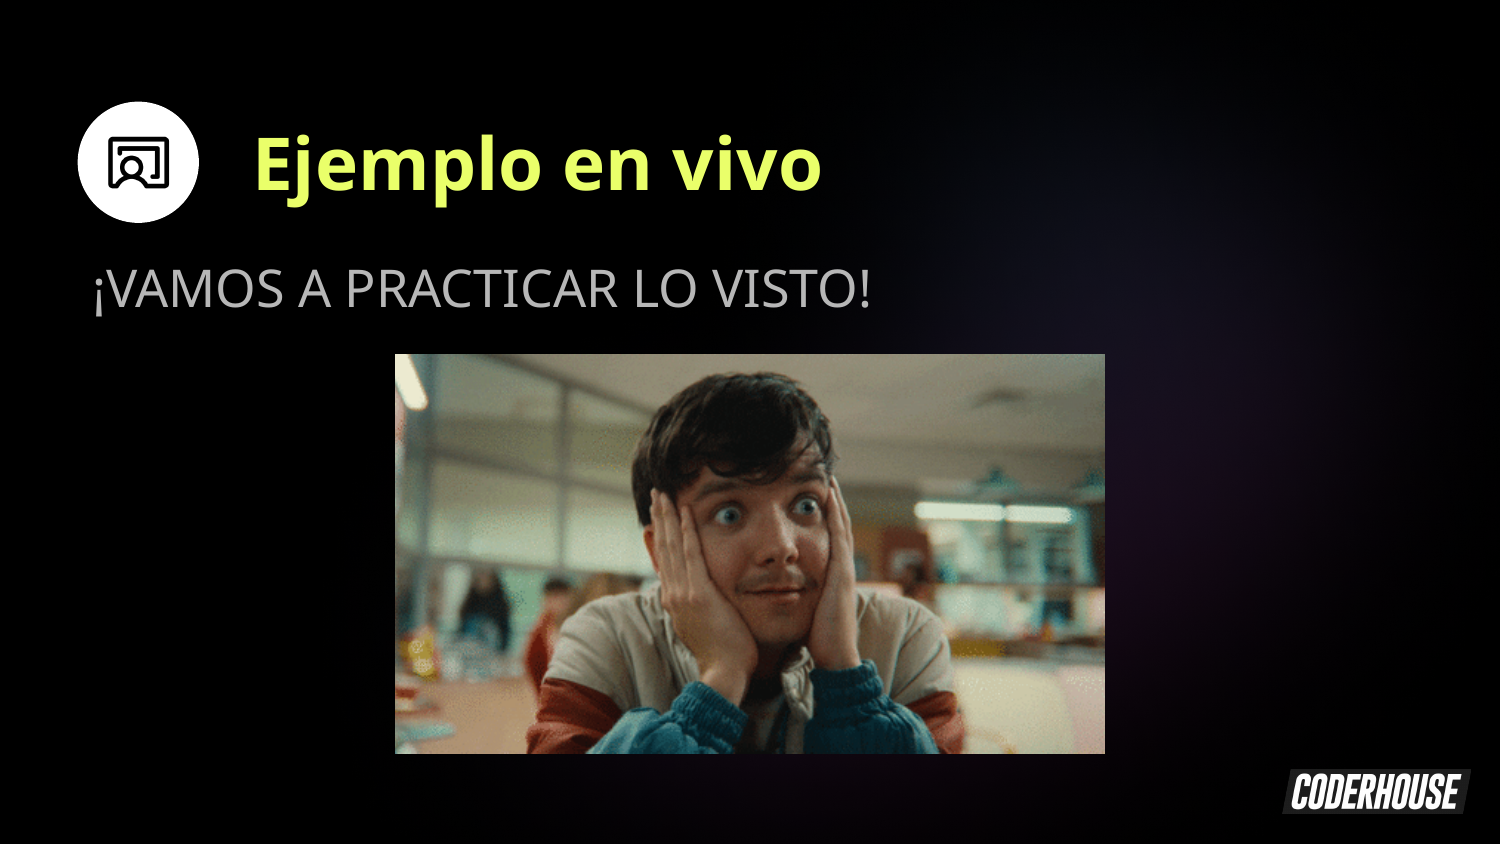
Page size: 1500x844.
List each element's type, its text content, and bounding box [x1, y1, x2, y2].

text_box ¡VAMOS A PRACTICAR LO VISTO! [78, 177, 1339, 396]
text_box Ejemplo en vivo [237, 112, 1414, 222]
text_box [77, 101, 200, 224]
picture [0, 0, 1500, 844]
